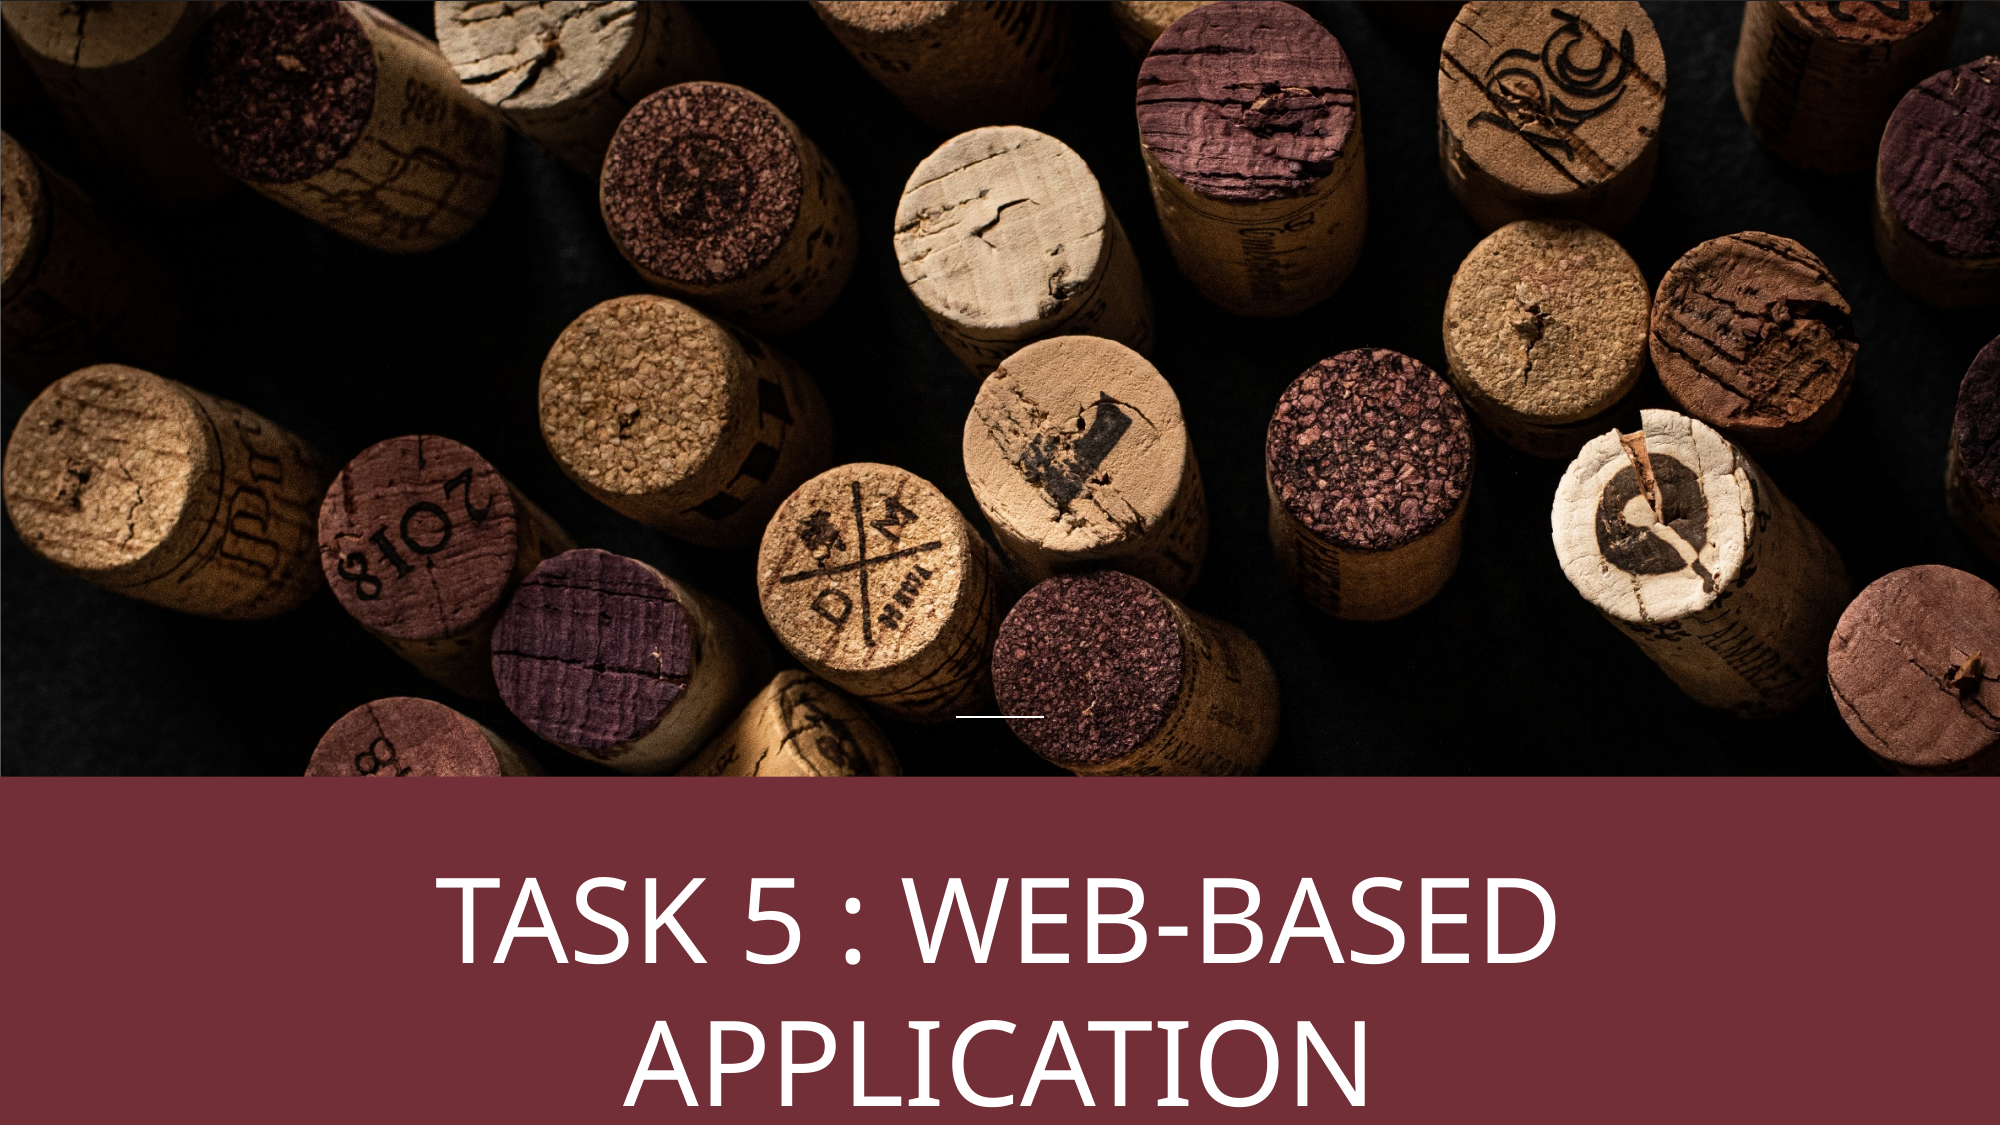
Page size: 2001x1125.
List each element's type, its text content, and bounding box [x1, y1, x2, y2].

picture [2, 1, 2000, 776]
title TASK 5 : WEB-BASED APPLICATION [151, 844, 1849, 1011]
